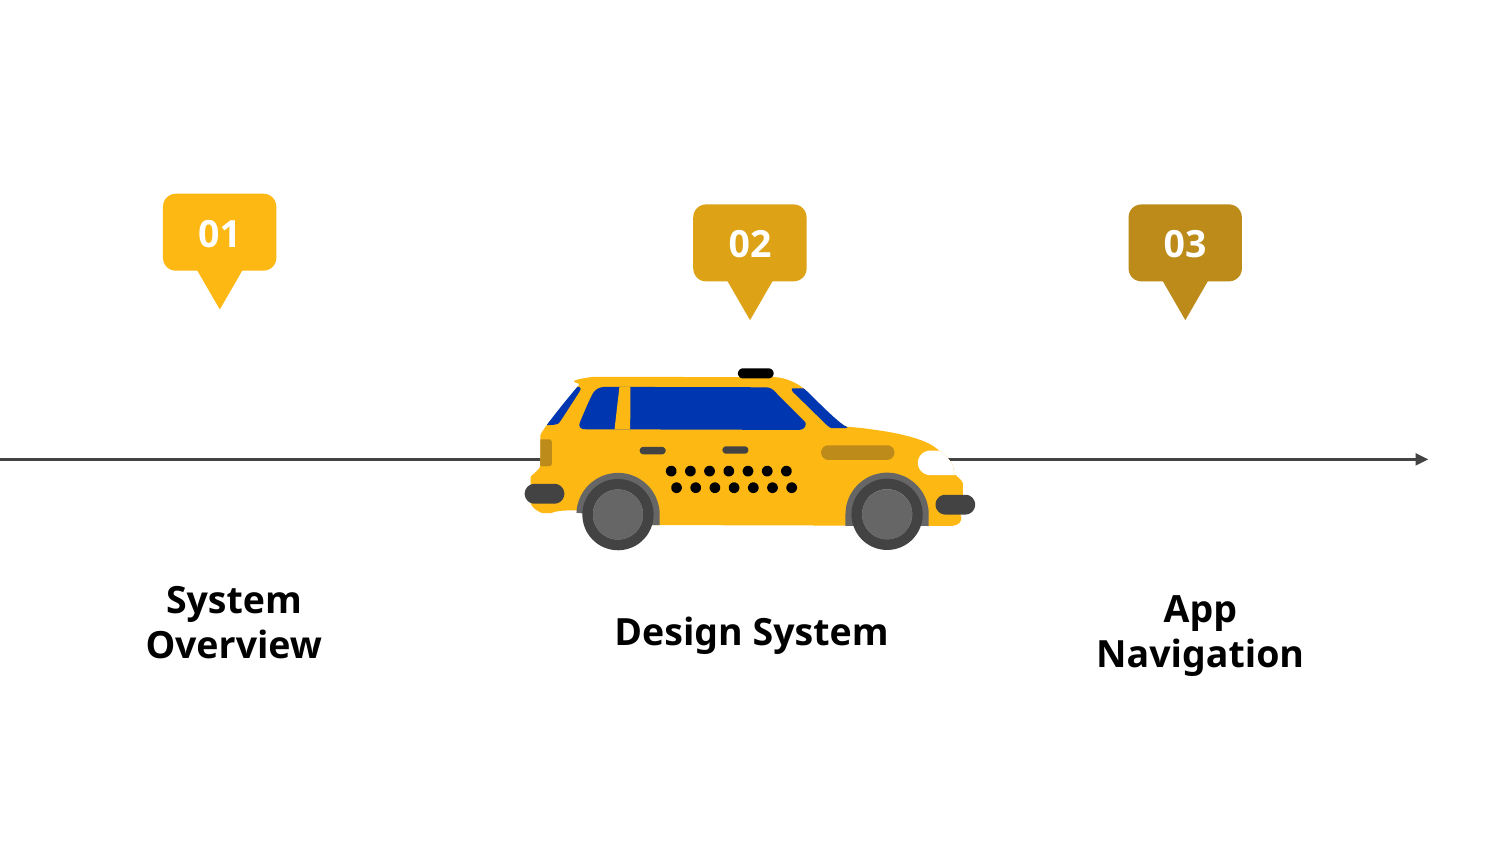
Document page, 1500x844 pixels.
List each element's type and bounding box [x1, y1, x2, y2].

text_box [910, 368, 976, 551]
text_box [94, 193, 374, 649]
text_box [524, 368, 593, 551]
text_box [1060, 204, 1340, 658]
text_box [598, 204, 906, 658]
